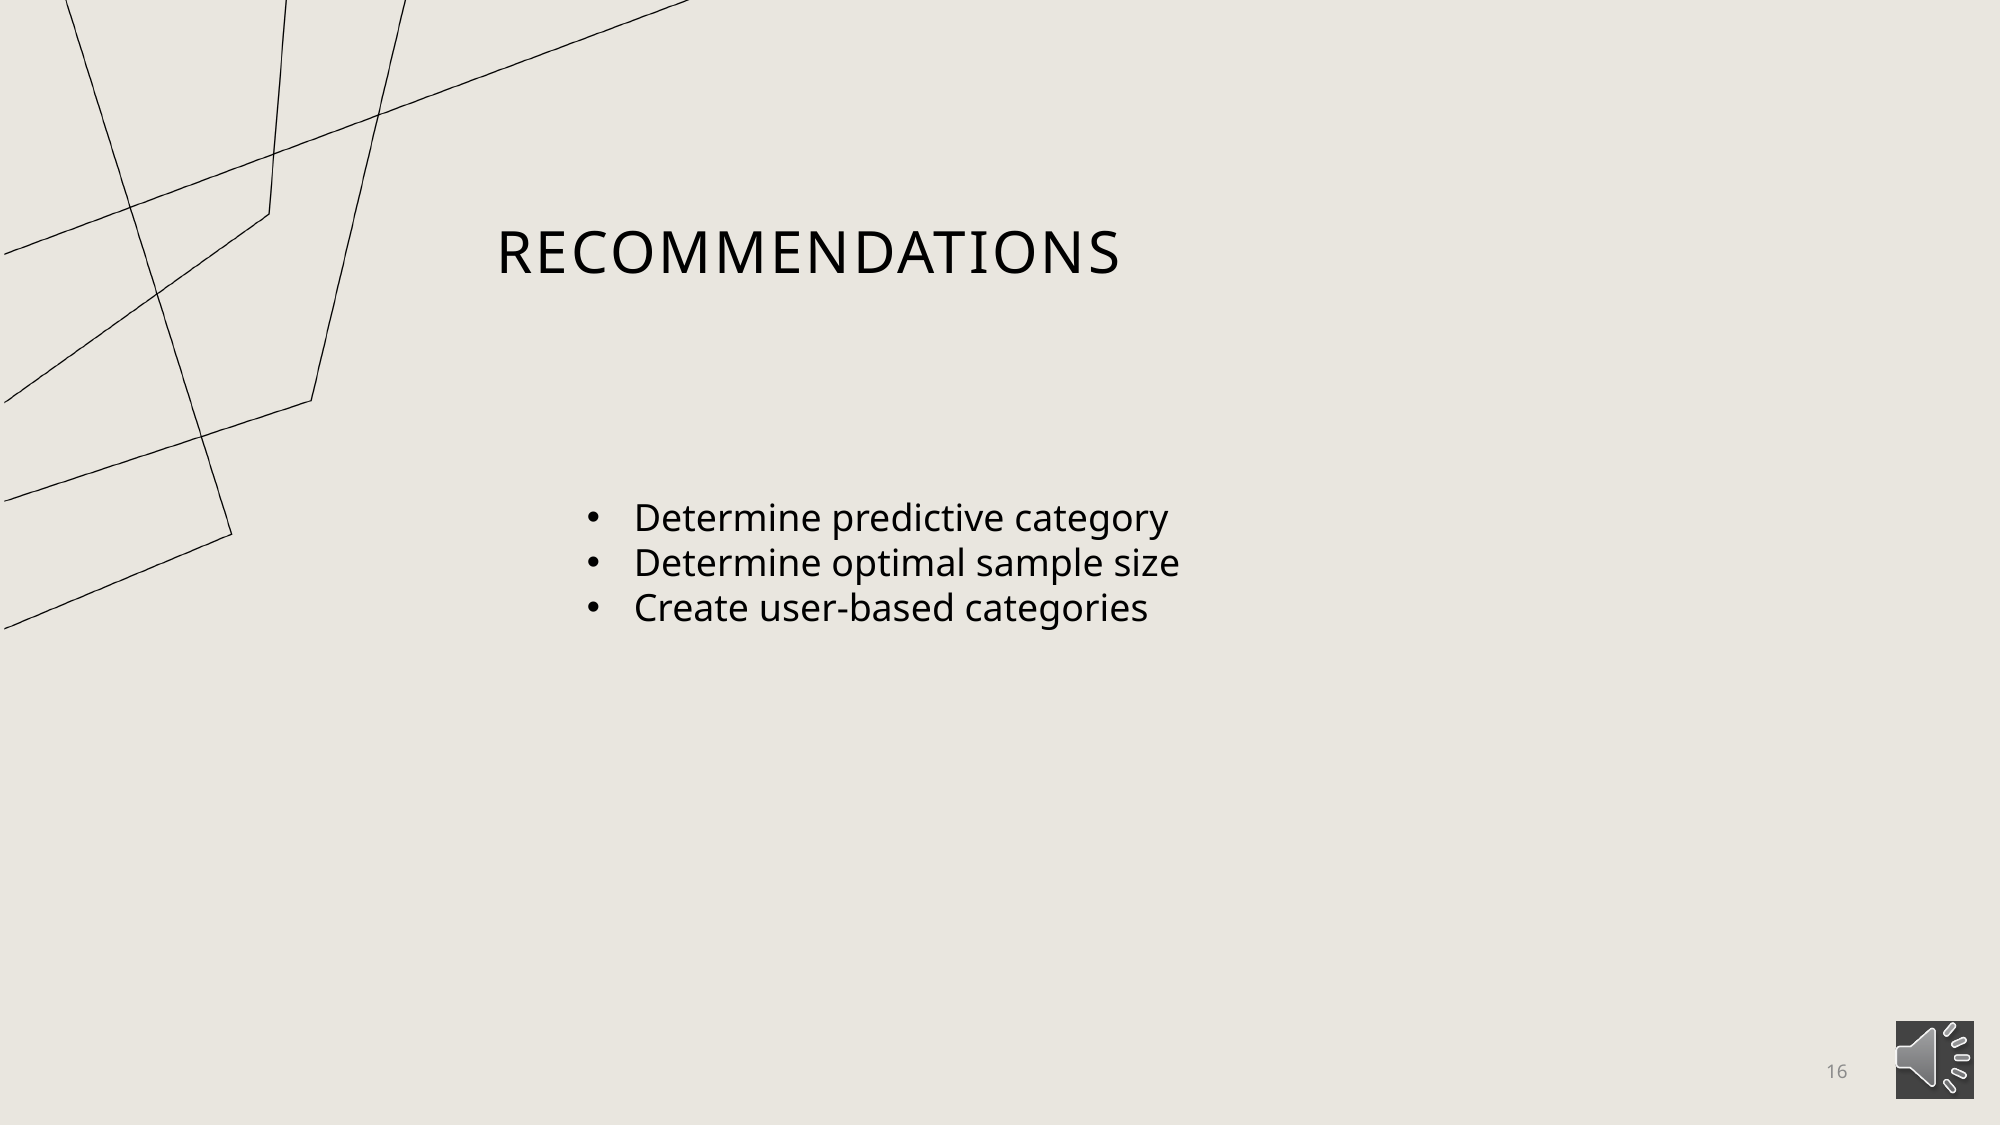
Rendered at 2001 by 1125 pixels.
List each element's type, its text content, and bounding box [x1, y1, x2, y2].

picture [4, 0, 721, 642]
slide_number 16 [1412, 1042, 1863, 1103]
title Recommendations [481, 146, 1863, 364]
text_box Determine predictive category Determine optimal sample size Create user-based categories [572, 486, 1428, 637]
picture [1894, 1019, 1975, 1100]
